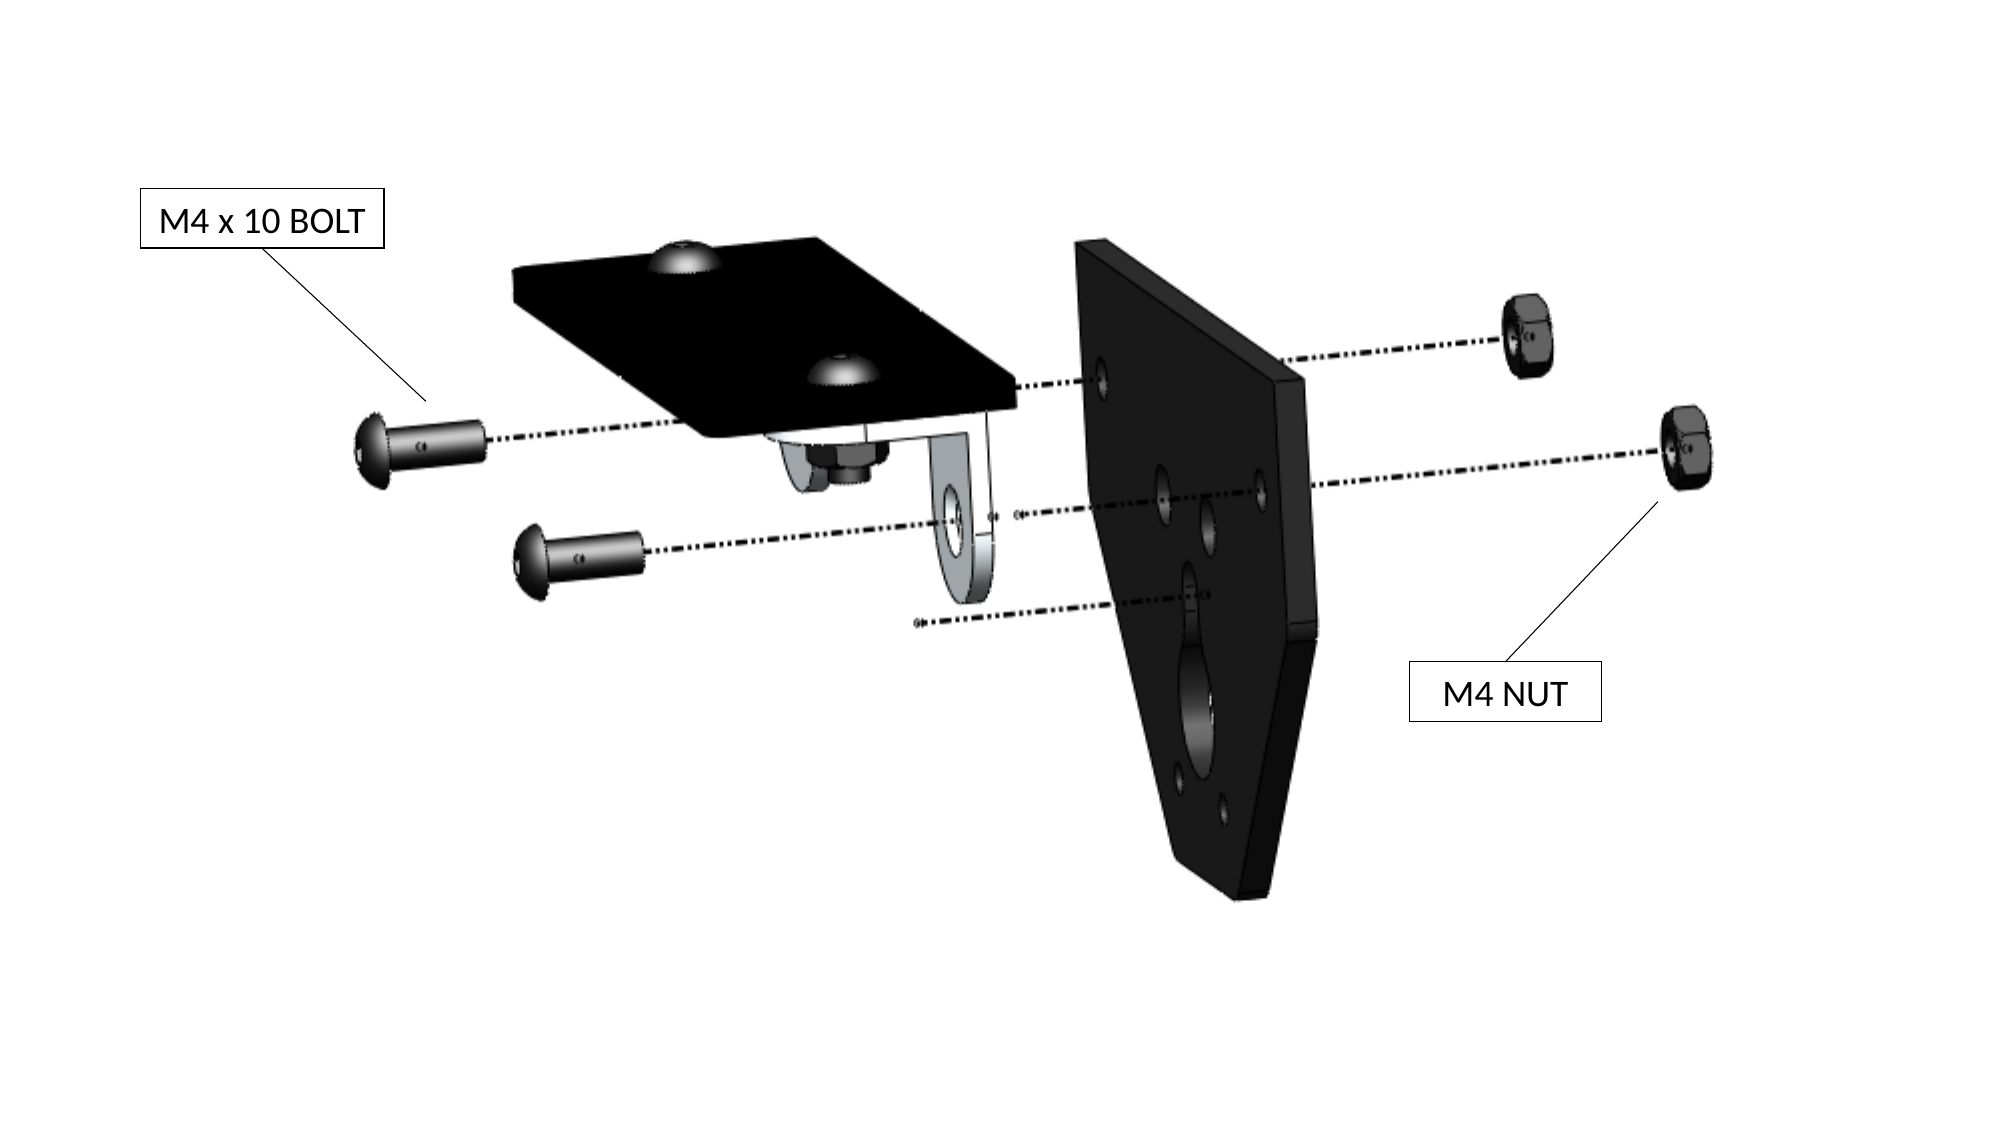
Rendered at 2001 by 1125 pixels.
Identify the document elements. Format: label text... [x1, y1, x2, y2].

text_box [262, 248, 426, 402]
text_box M4 x 10 BOLT [140, 188, 164, 249]
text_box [1505, 501, 1659, 662]
picture [164, 86, 1836, 1039]
